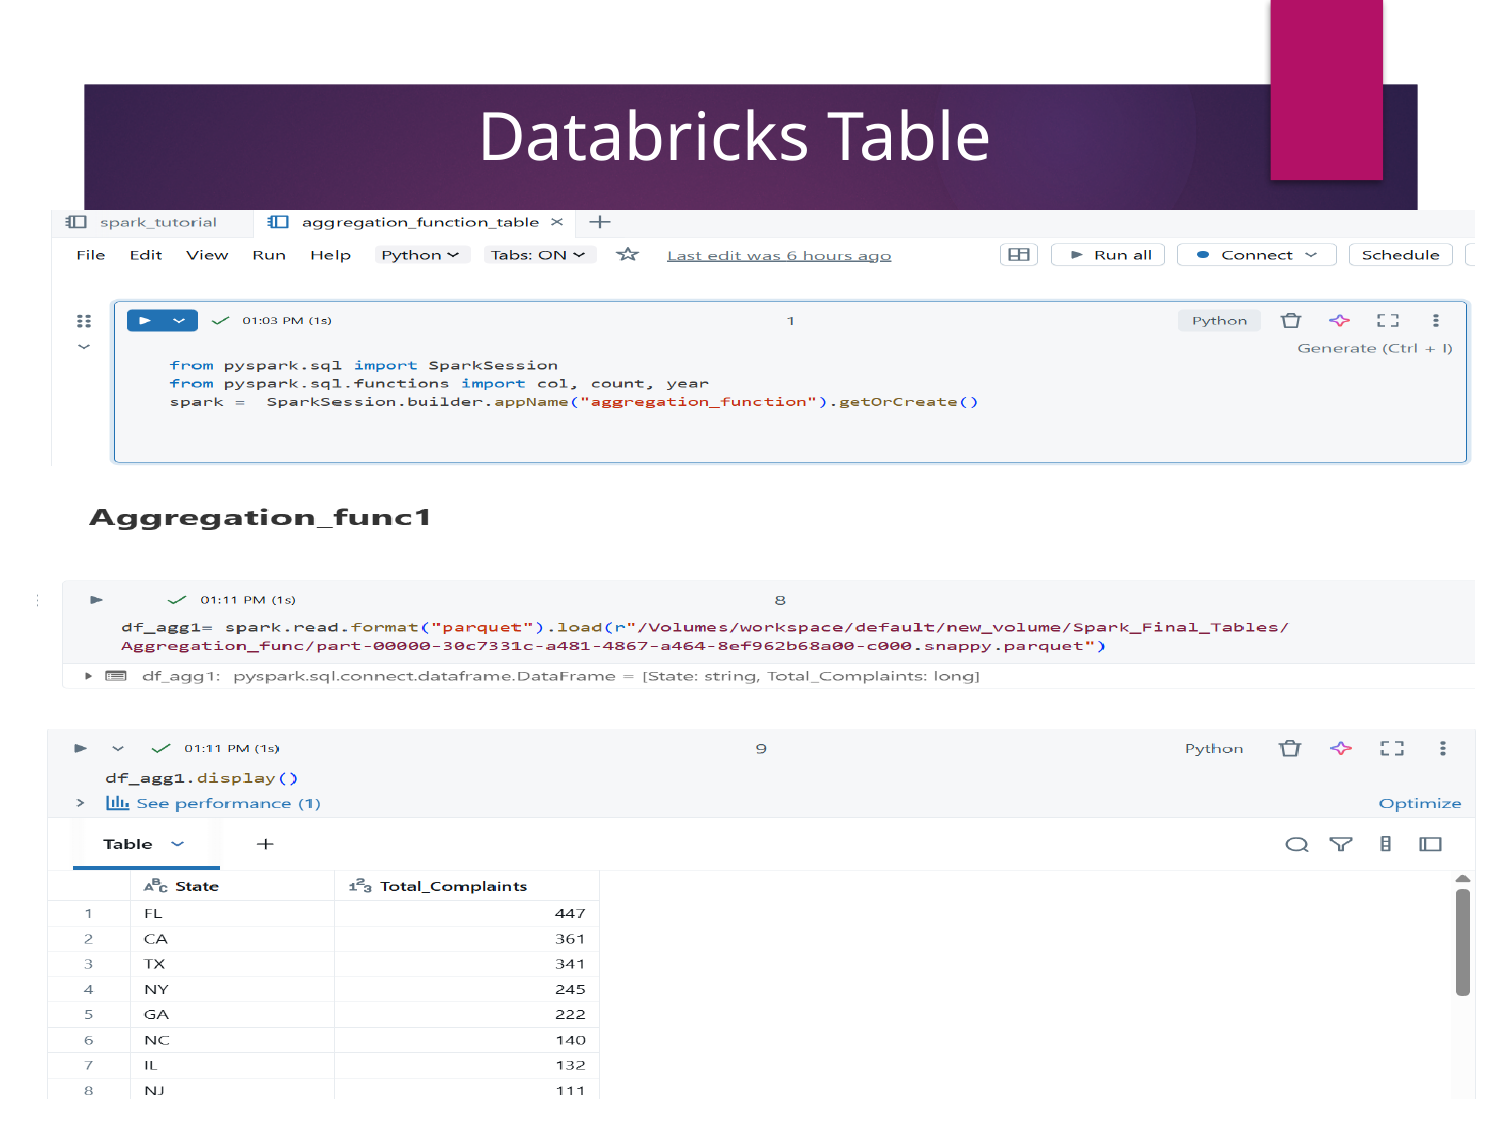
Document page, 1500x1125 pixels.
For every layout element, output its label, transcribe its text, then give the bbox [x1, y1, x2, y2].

picture [44, 729, 1482, 1099]
picture [37, 482, 1475, 692]
title Databricks Table [102, 97, 1367, 172]
picture [51, 210, 1475, 467]
